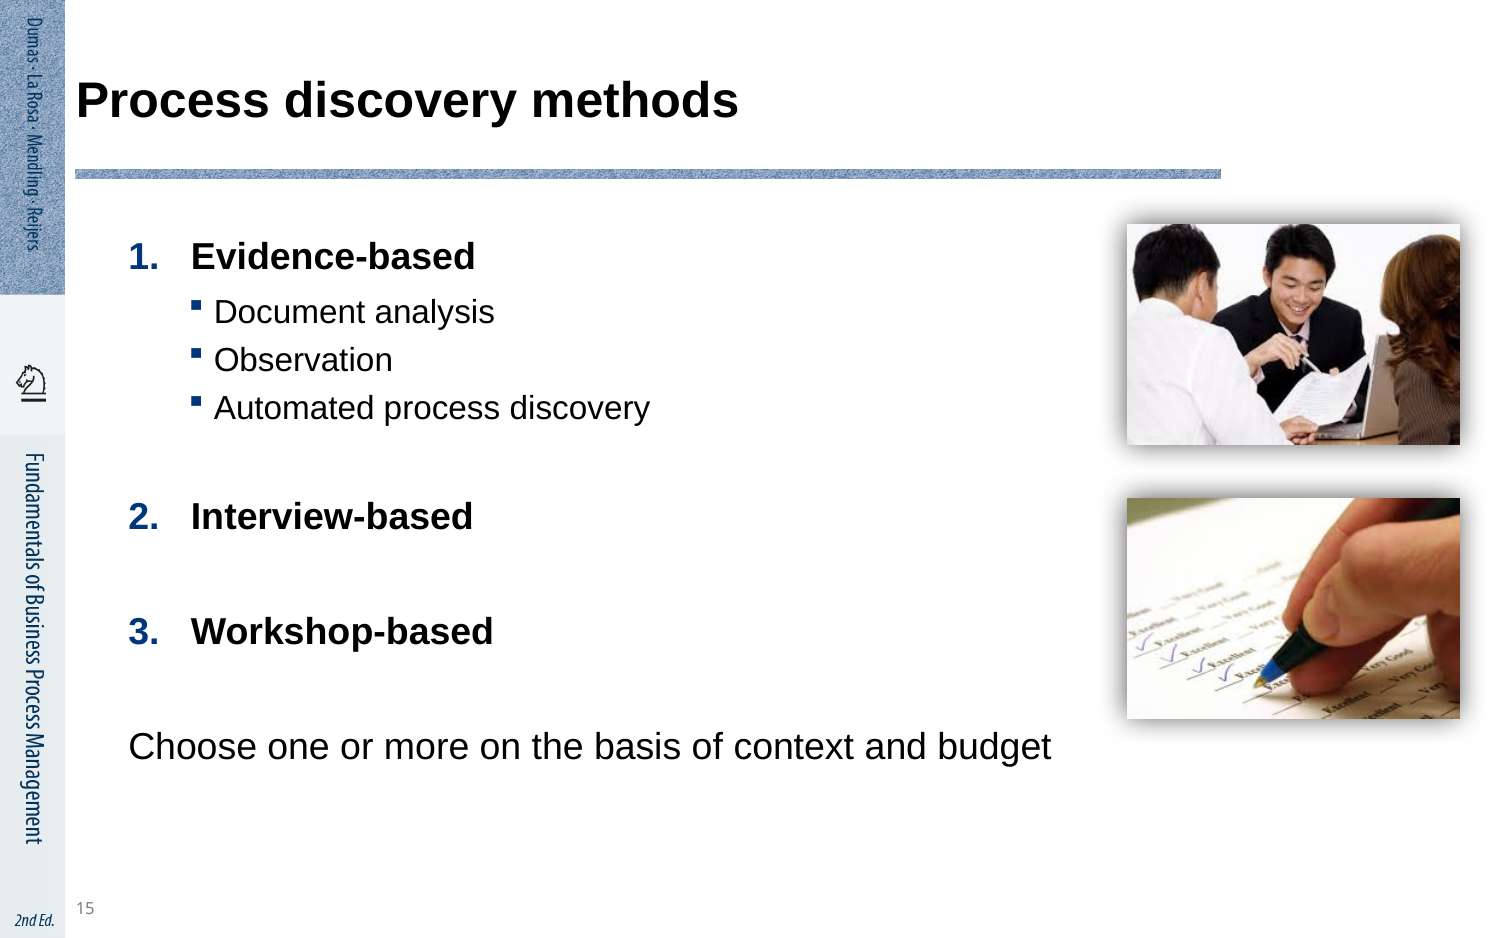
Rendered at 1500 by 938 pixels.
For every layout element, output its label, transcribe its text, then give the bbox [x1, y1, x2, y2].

picture [1127, 498, 1460, 719]
picture [0, 0, 65, 938]
slide_number 15 [75, 887, 223, 931]
picture [1127, 224, 1460, 445]
title Process discovery methods [75, 22, 1198, 172]
list Evidence-based Document analysis Observation Automated process discovery Interview-based Workshop-based Choose one or more on the basis of context and budget [128, 224, 1403, 858]
picture [75, 169, 1221, 179]
